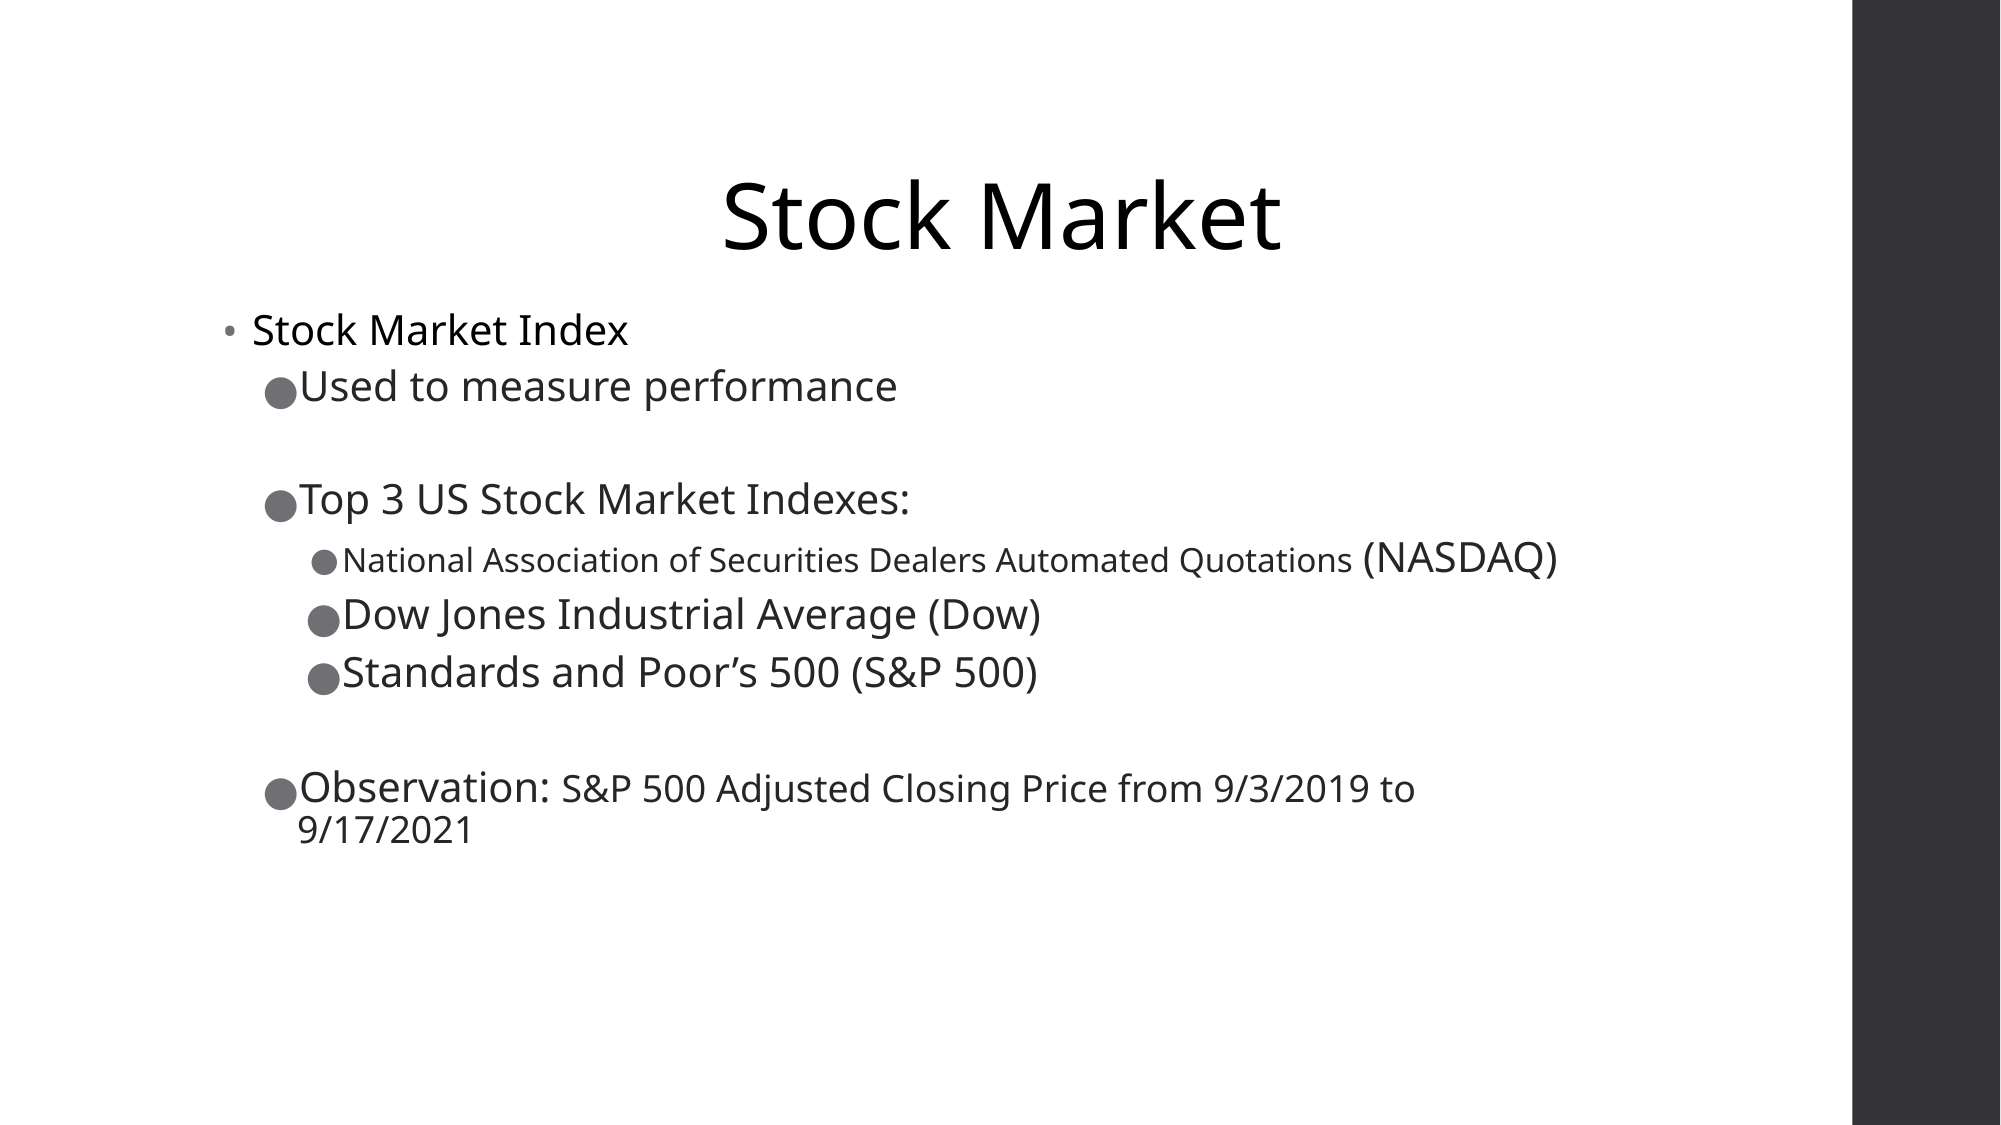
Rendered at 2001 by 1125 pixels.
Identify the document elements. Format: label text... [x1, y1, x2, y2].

list Stock Market Index Used to measure performance Top 3 US Stock Market Indexes: National Association of Securities Dealers Automated Quotations (NASDAQ) Dow Jones Industrial Average (Dow) Standards and Poor’s 500 (S&P 500) Observation: S&P 500 Adjusted Closing Price from 9/3/2019 to 9/17/2021 [206, 299, 1617, 1014]
title Stock Market [206, 60, 1797, 278]
